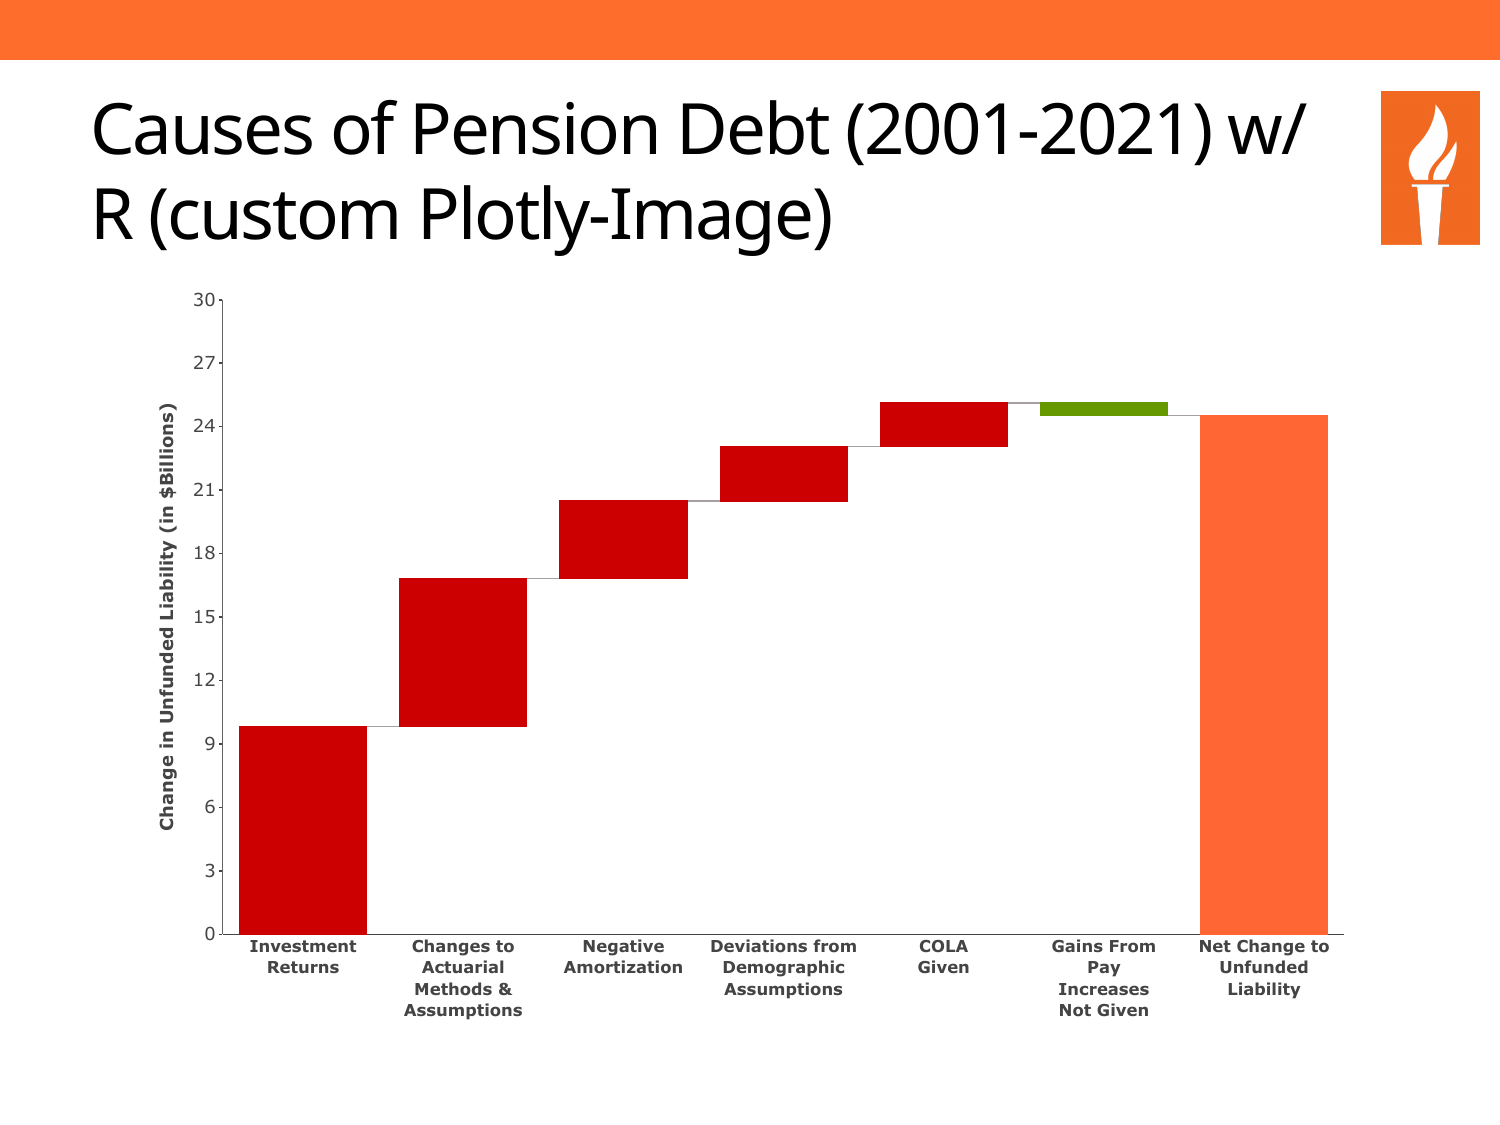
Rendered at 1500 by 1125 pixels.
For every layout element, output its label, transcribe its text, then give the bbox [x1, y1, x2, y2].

picture [1381, 91, 1480, 245]
title Causes of Pension Debt (2001-2021) w/ R (custom Plotly-Image) [75, 87, 1366, 250]
picture [133, 262, 1367, 1063]
